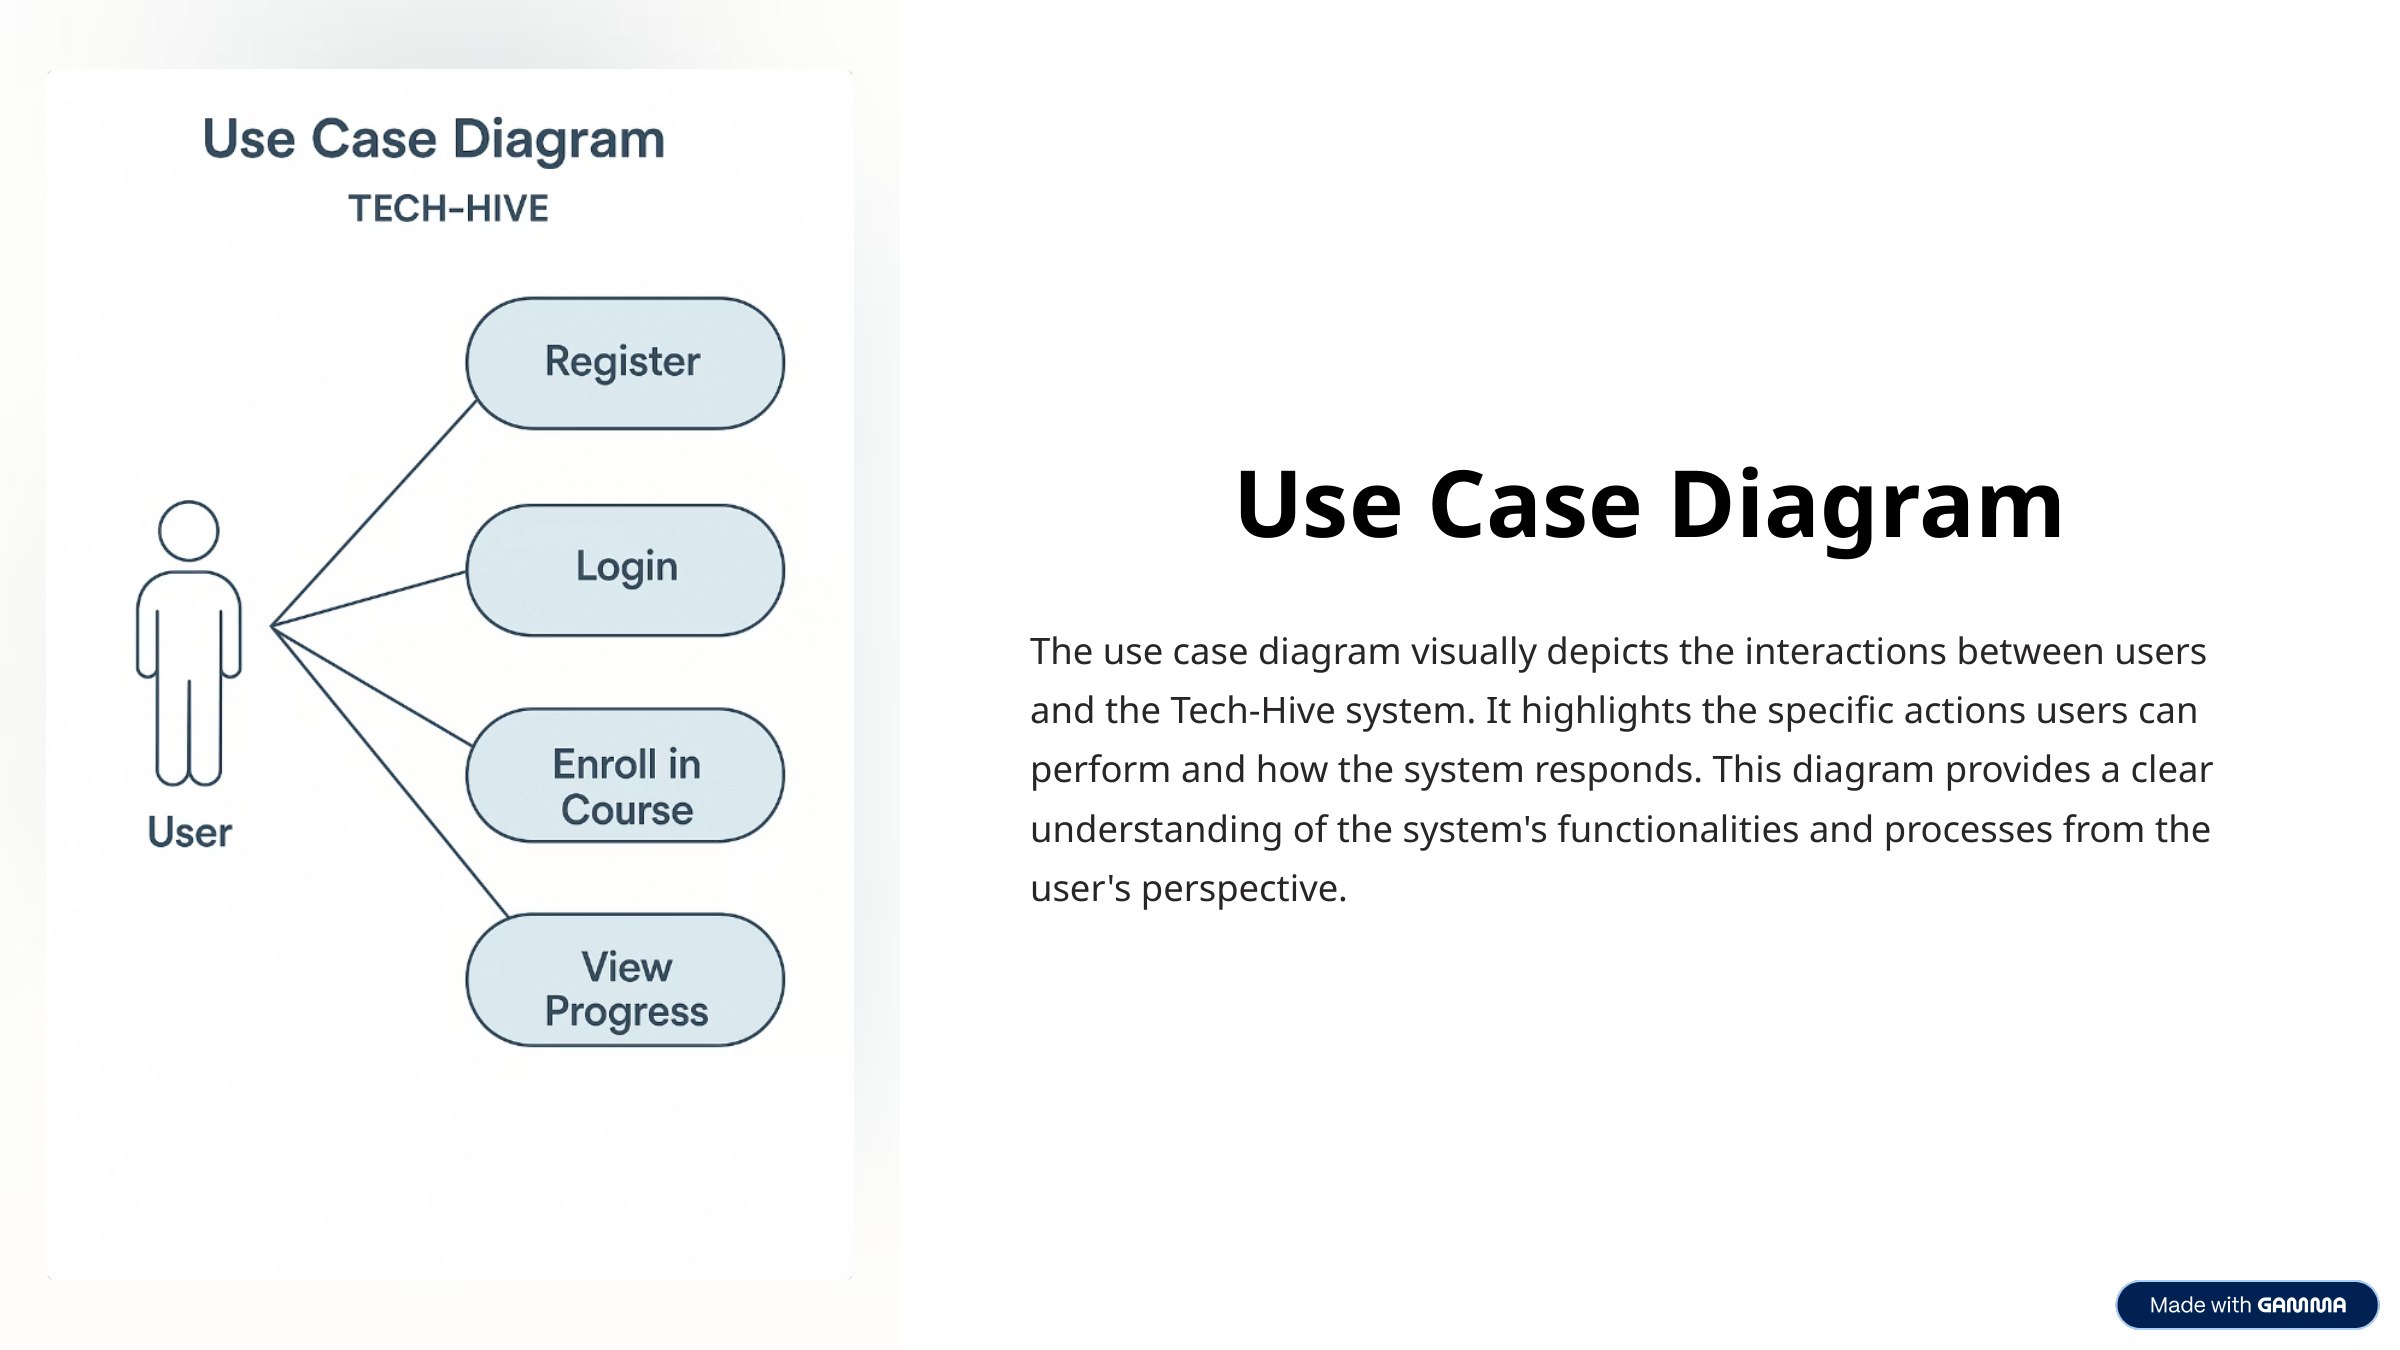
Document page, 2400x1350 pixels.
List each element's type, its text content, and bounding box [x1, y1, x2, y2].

text_box The use case diagram visually depicts the interactions between users and the Tech-Hive system. It highlights the specific actions users can perform and how the system responds. This diagram provides a clear understanding of the system's functionalities and processes from the user's perspective. [1030, 612, 2270, 910]
picture [0, 0, 900, 1350]
text_box Use Case Diagram [1184, 440, 2116, 557]
picture [2106, 1271, 2389, 1339]
